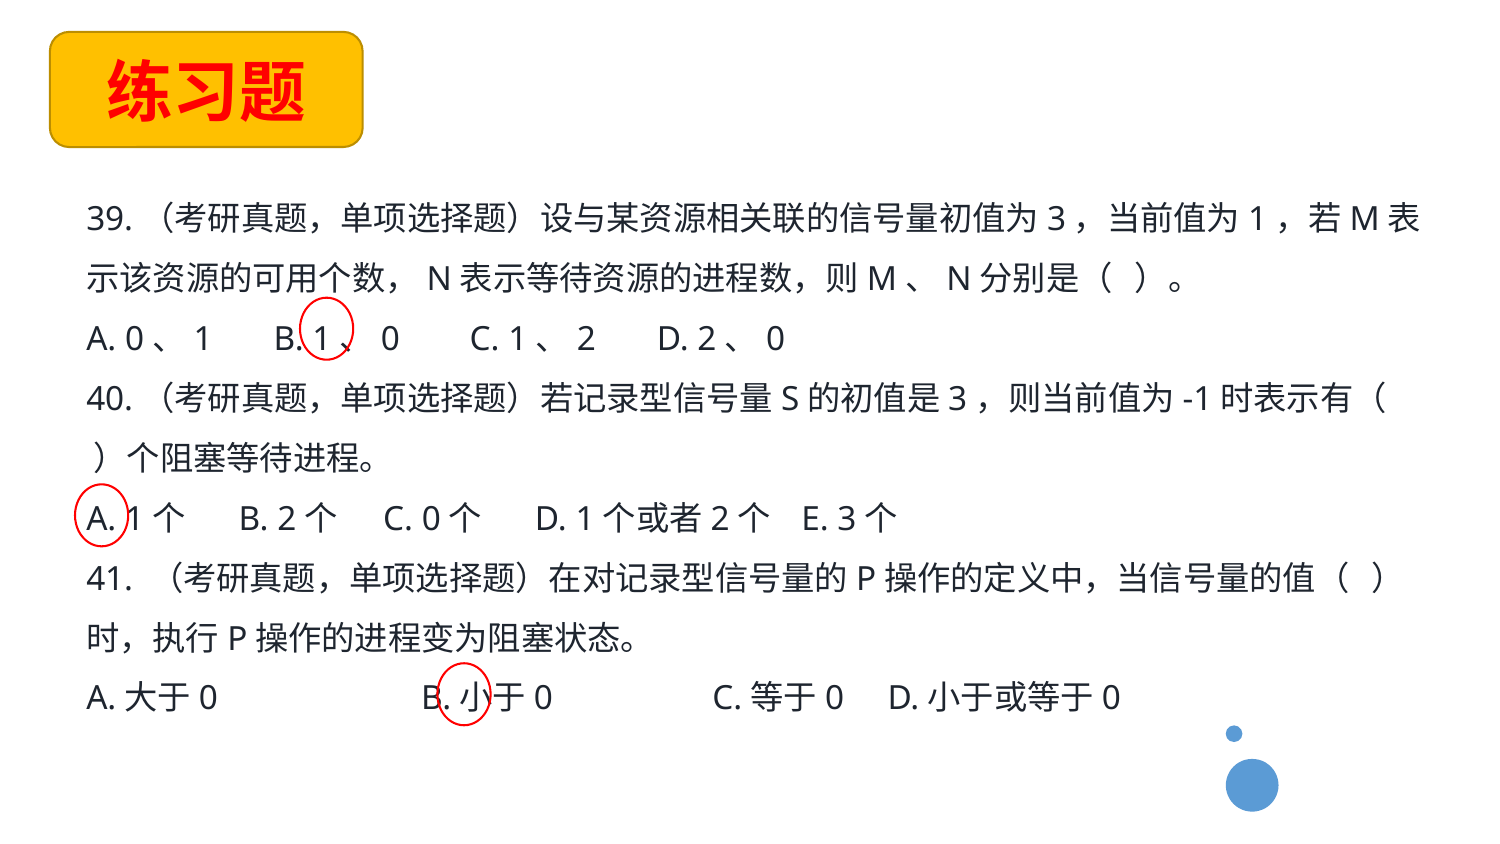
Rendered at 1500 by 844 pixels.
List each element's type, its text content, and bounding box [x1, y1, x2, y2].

text_box [1224, 783, 1280, 813]
text_box [73, 483, 130, 548]
text_box [298, 296, 355, 361]
text_box [436, 662, 492, 727]
text_box 练习题 [48, 30, 364, 149]
text_box 39.（考研真题，单项选择题）设与某资源相关联的信号量初值为3，当前值为1，若M表示该资源的可用个数，N表示等待资源的进程数，则M、N分别是（ ）。 A. 0、1 B. 1、0 C. 1、2 D. 2、0 40.（考研真题，单项选择题）若记录型信号量S的初值是3，则当前值为-1时表示有（ ）个阻塞等待进程。 A. 1个 B. 2个 C. 0个 D. 1个或者2个 E. 3个 41. （考研真题，单项选择题）在对记录型信号量的P操作的定义中，当信号量的值（ ）时，执行P操作的进程变为阻塞状态。 A.大于0 B.小于0 C.等于0 D.小于或等于0 [75, 171, 1452, 783]
